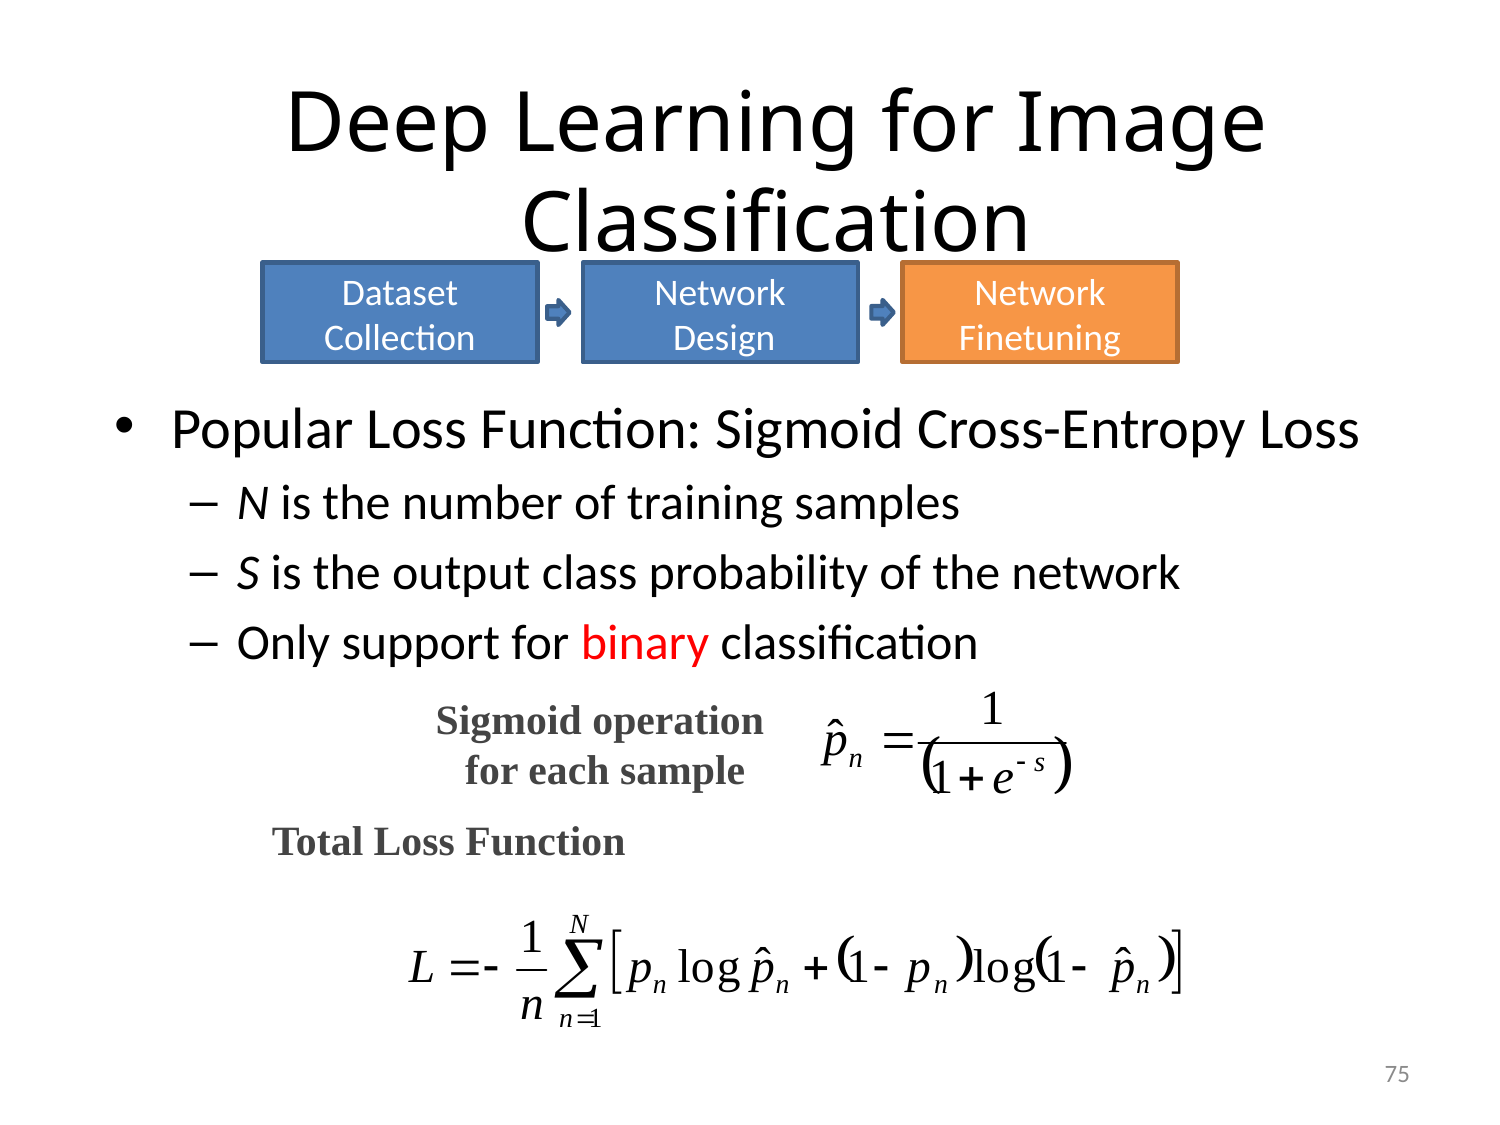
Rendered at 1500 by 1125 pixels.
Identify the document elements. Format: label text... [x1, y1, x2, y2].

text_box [809, 677, 1076, 813]
text_box Network Design [581, 278, 860, 364]
slide_number 75 [1074, 1042, 1425, 1103]
text_box Dataset Collection [260, 278, 540, 364]
text_box [869, 297, 896, 327]
title Deep Learning for Image Classification [103, 59, 1450, 278]
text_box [399, 902, 1188, 1038]
text_box Popular Loss Function: Sigmoid Cross-Entropy Loss N is the number of training samples S is the output class probability of the network Only support for binary classification [99, 382, 1488, 1125]
text_box Sigmoid operation for each sample [313, 685, 804, 801]
text_box Network Finetuning [900, 278, 1180, 364]
text_box [545, 298, 572, 327]
text_box Total Loss Function [237, 806, 661, 872]
